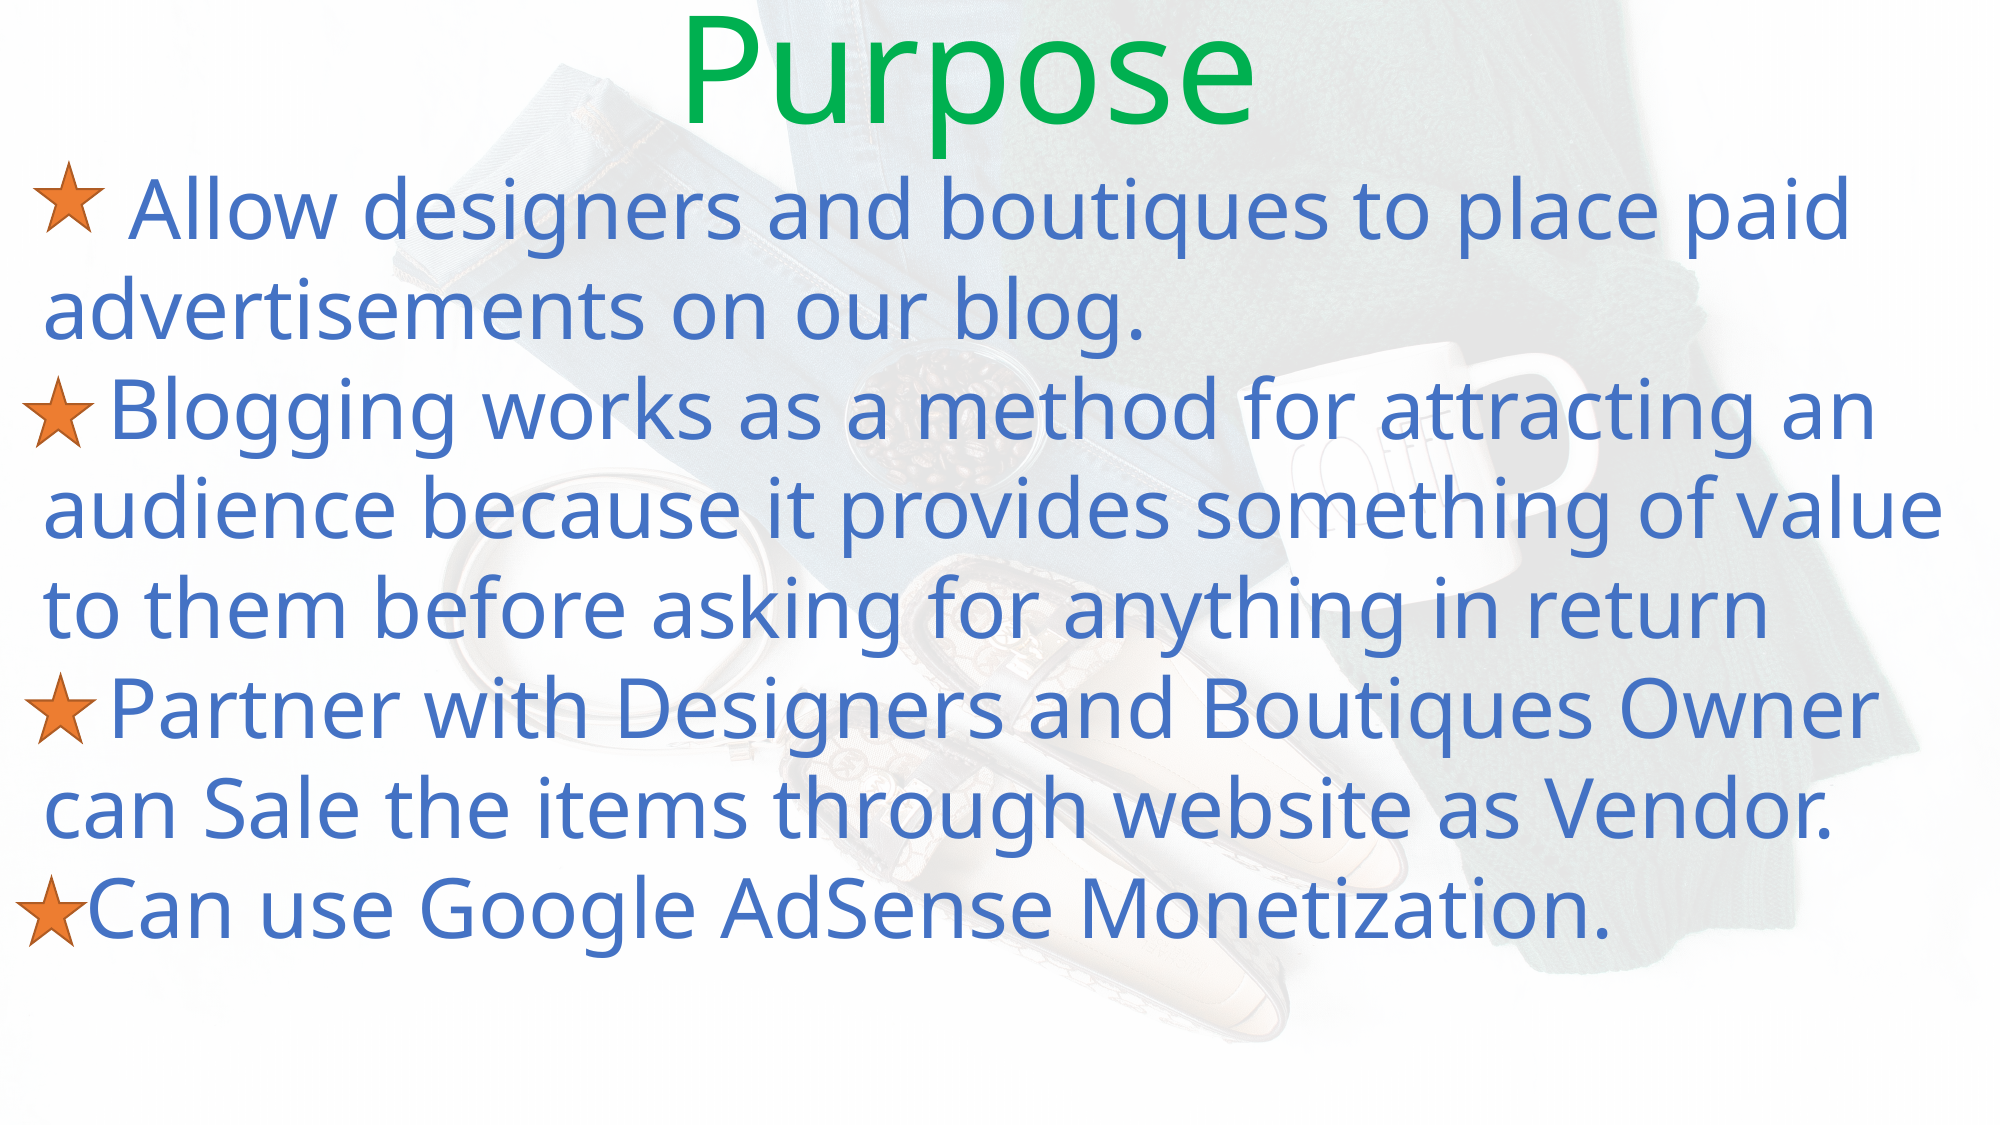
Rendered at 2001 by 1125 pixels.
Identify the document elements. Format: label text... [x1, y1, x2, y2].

text_box Allow designers and boutiques to place paid advertisements on our blog. Blogging works as a method for attracting an audience because it provides something of value to them before asking for anything in return Partner with Designers and Boutiques Owner can Sale the items through website as Vendor. Can use Google AdSense Monetization. [27, 148, 2000, 963]
text_box [24, 671, 97, 745]
text_box [32, 160, 106, 233]
text_box [21, 375, 95, 449]
text_box Purpose [362, 0, 1613, 148]
text_box [15, 874, 88, 948]
